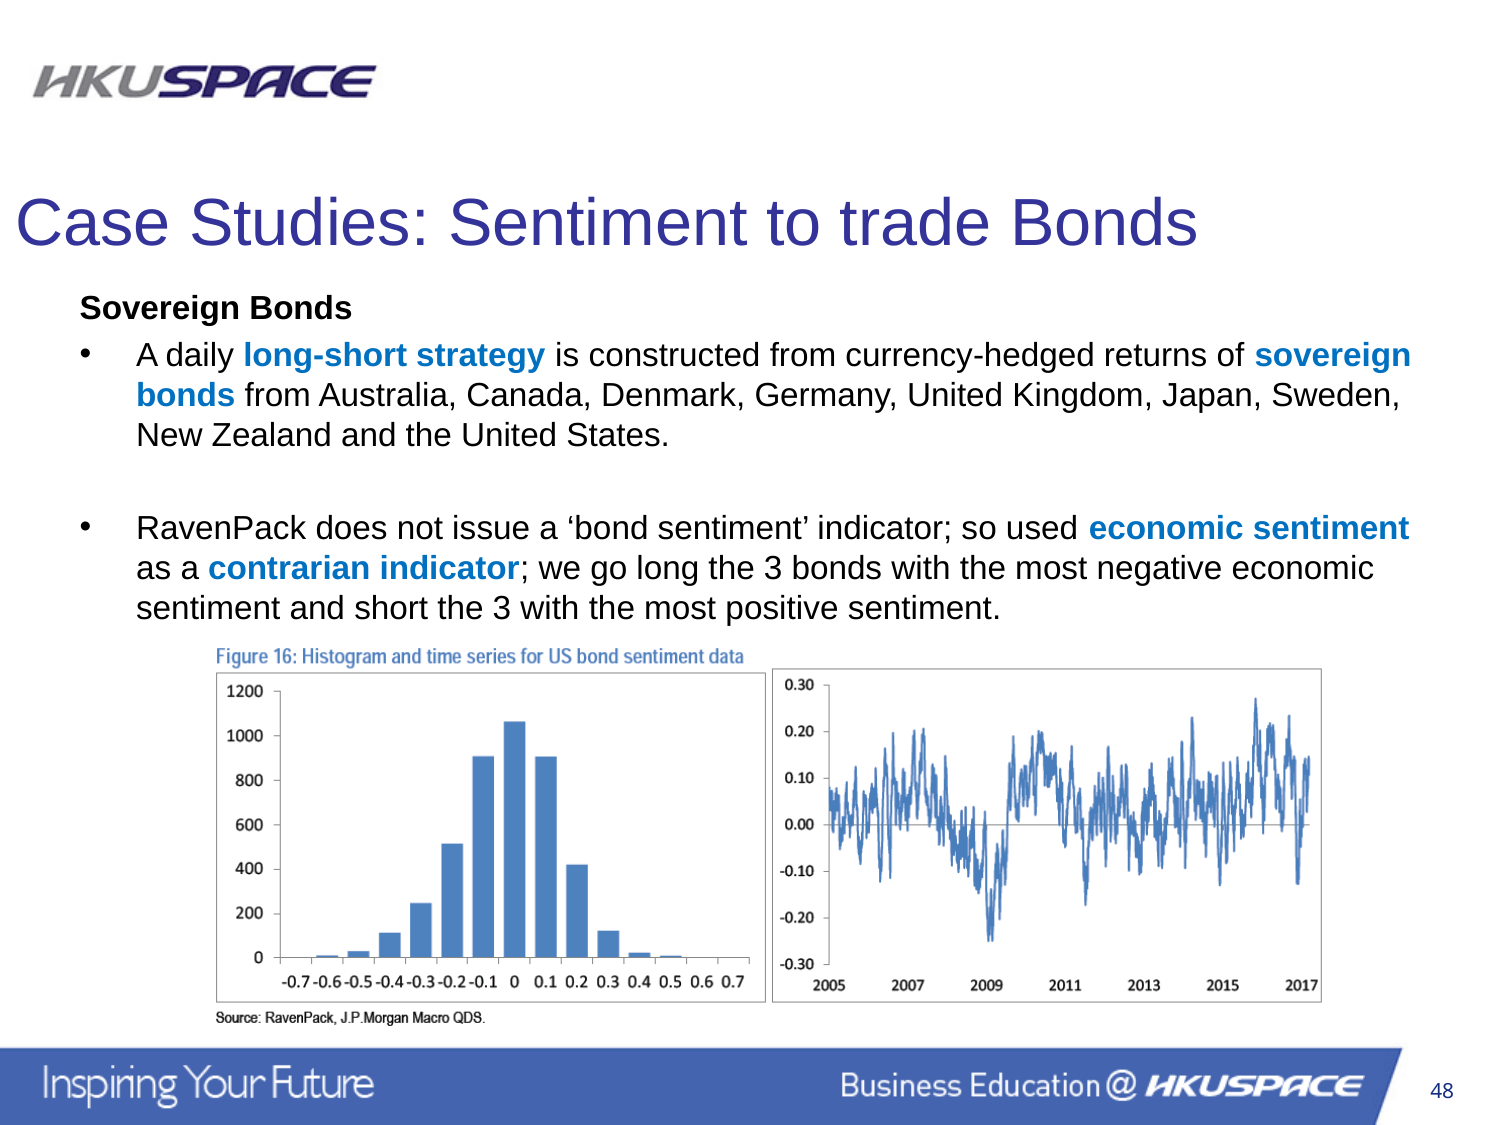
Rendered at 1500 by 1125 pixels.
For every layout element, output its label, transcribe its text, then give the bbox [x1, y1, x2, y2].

text_box Sovereign Bonds A daily long-short strategy is constructed from currency-hedged returns of sovereign bonds from Australia, Canada, Denmark, Germany, United Kingdom, Japan, Sweden, New Zealand and the United States. RavenPack does not issue a ‘bond sentiment’ indicator; so used economic sentiment as a contrarian indicator; we go long the 3 bonds with the most negative economic sentiment and short the 3 with the most positive sentiment. [64, 278, 1447, 1047]
title Case Studies: Sentiment to trade Bonds [0, 101, 1325, 266]
slide_number 48 [1415, 1070, 1499, 1125]
picture [0, 0, 1500, 1125]
